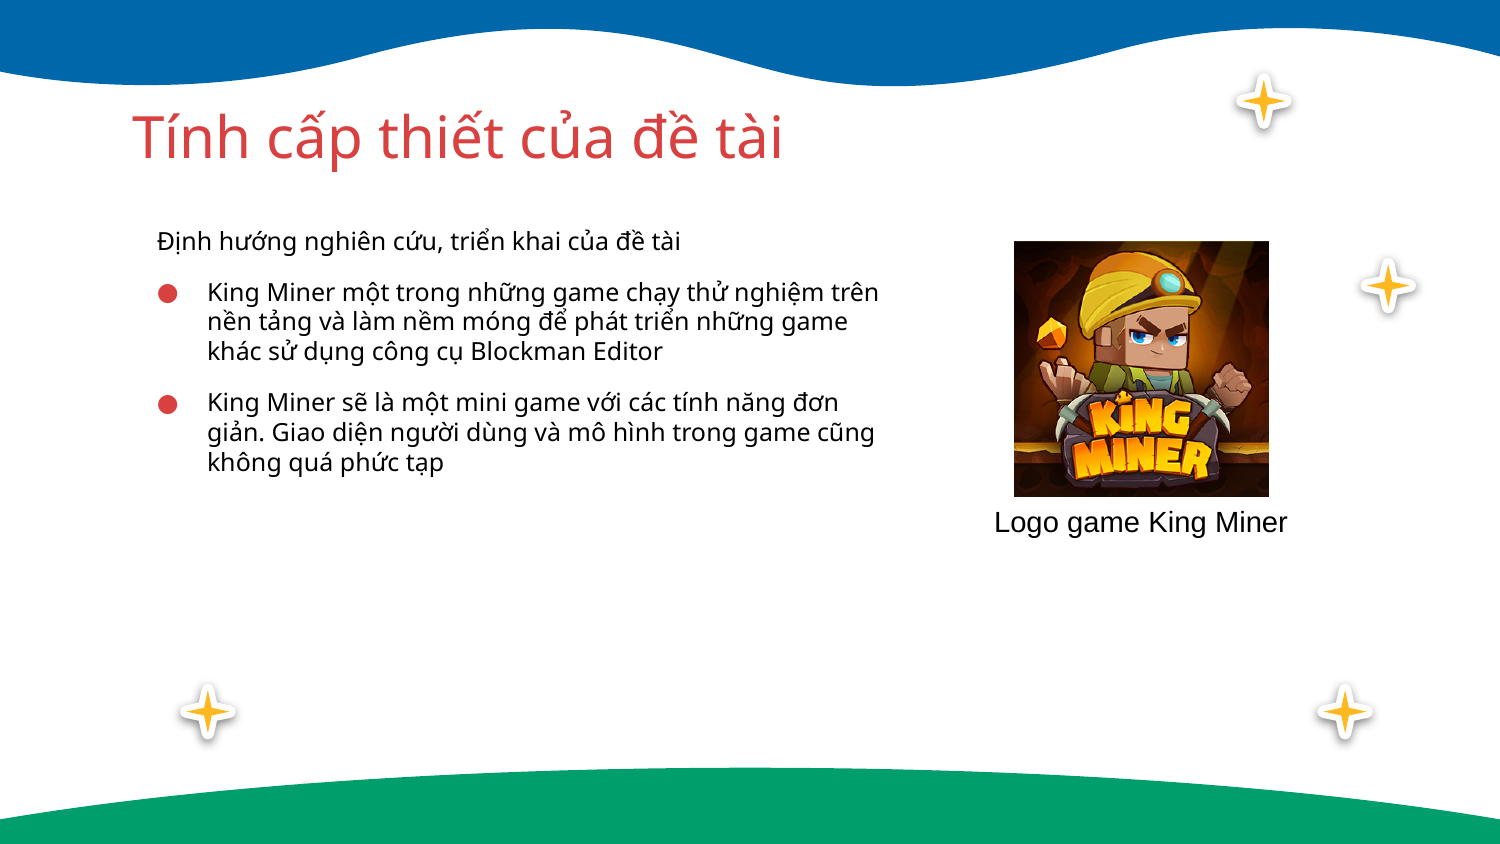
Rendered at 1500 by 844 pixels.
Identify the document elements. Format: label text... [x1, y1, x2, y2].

text_box Logo game King Miner [979, 496, 1304, 546]
picture [1013, 241, 1269, 497]
list Định hướng nghiên cứu, triển khai của đề tài King Miner một trong những game chạy thử nghiệm trên nền tảng và làm nềm móng để phát triển những game khác sử dụng công cụ Blockman Editor King Miner sẽ là một mini game với các tính năng đơn giản. Giao diện người dùng và mô hình trong game cũng không quá phức tạp [116, 210, 916, 606]
title Tính cấp thiết của đề tài [116, 88, 1383, 183]
